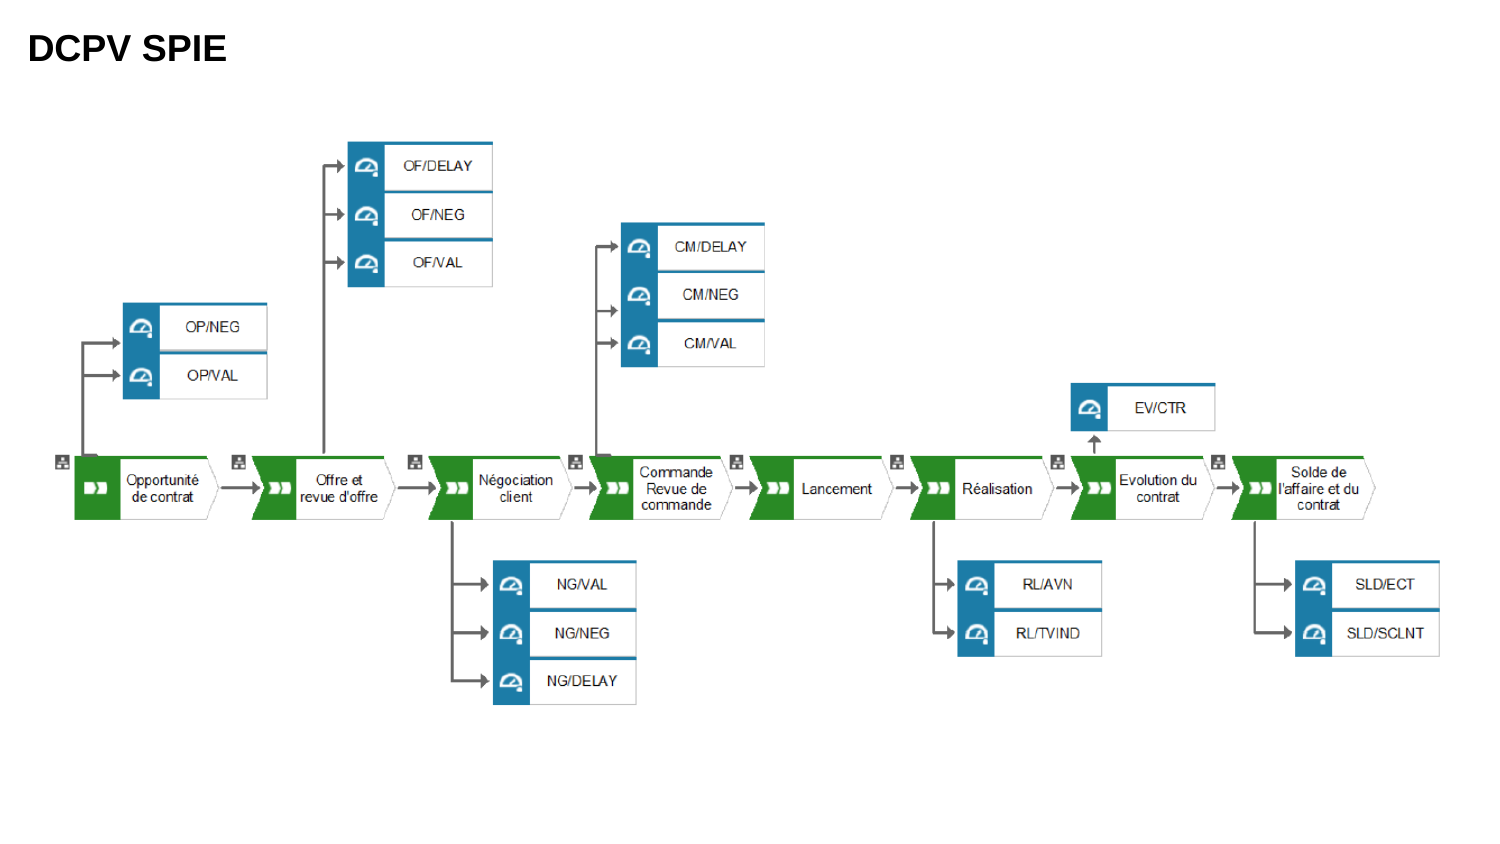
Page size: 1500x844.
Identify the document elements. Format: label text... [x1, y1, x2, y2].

picture [47, 124, 1453, 720]
title DCPV SPIE [12, 8, 1363, 86]
